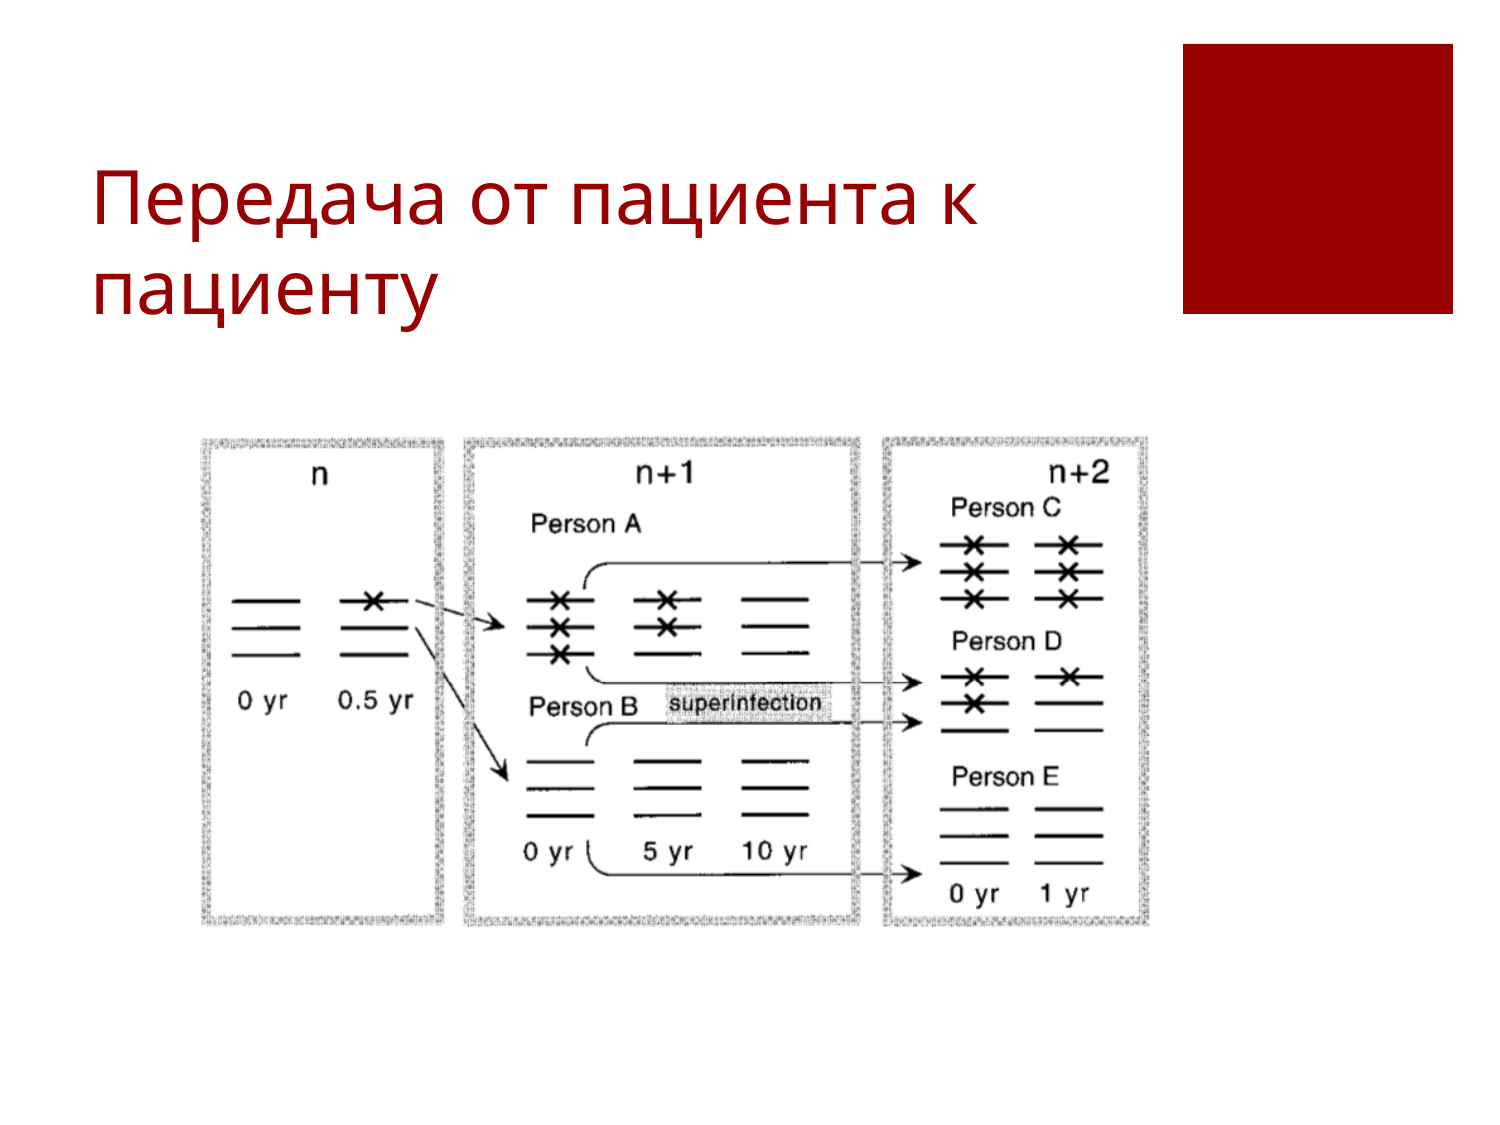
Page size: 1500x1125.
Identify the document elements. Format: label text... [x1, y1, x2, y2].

title Передача от пациента к пациенту [75, 149, 1143, 338]
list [168, 413, 1169, 942]
